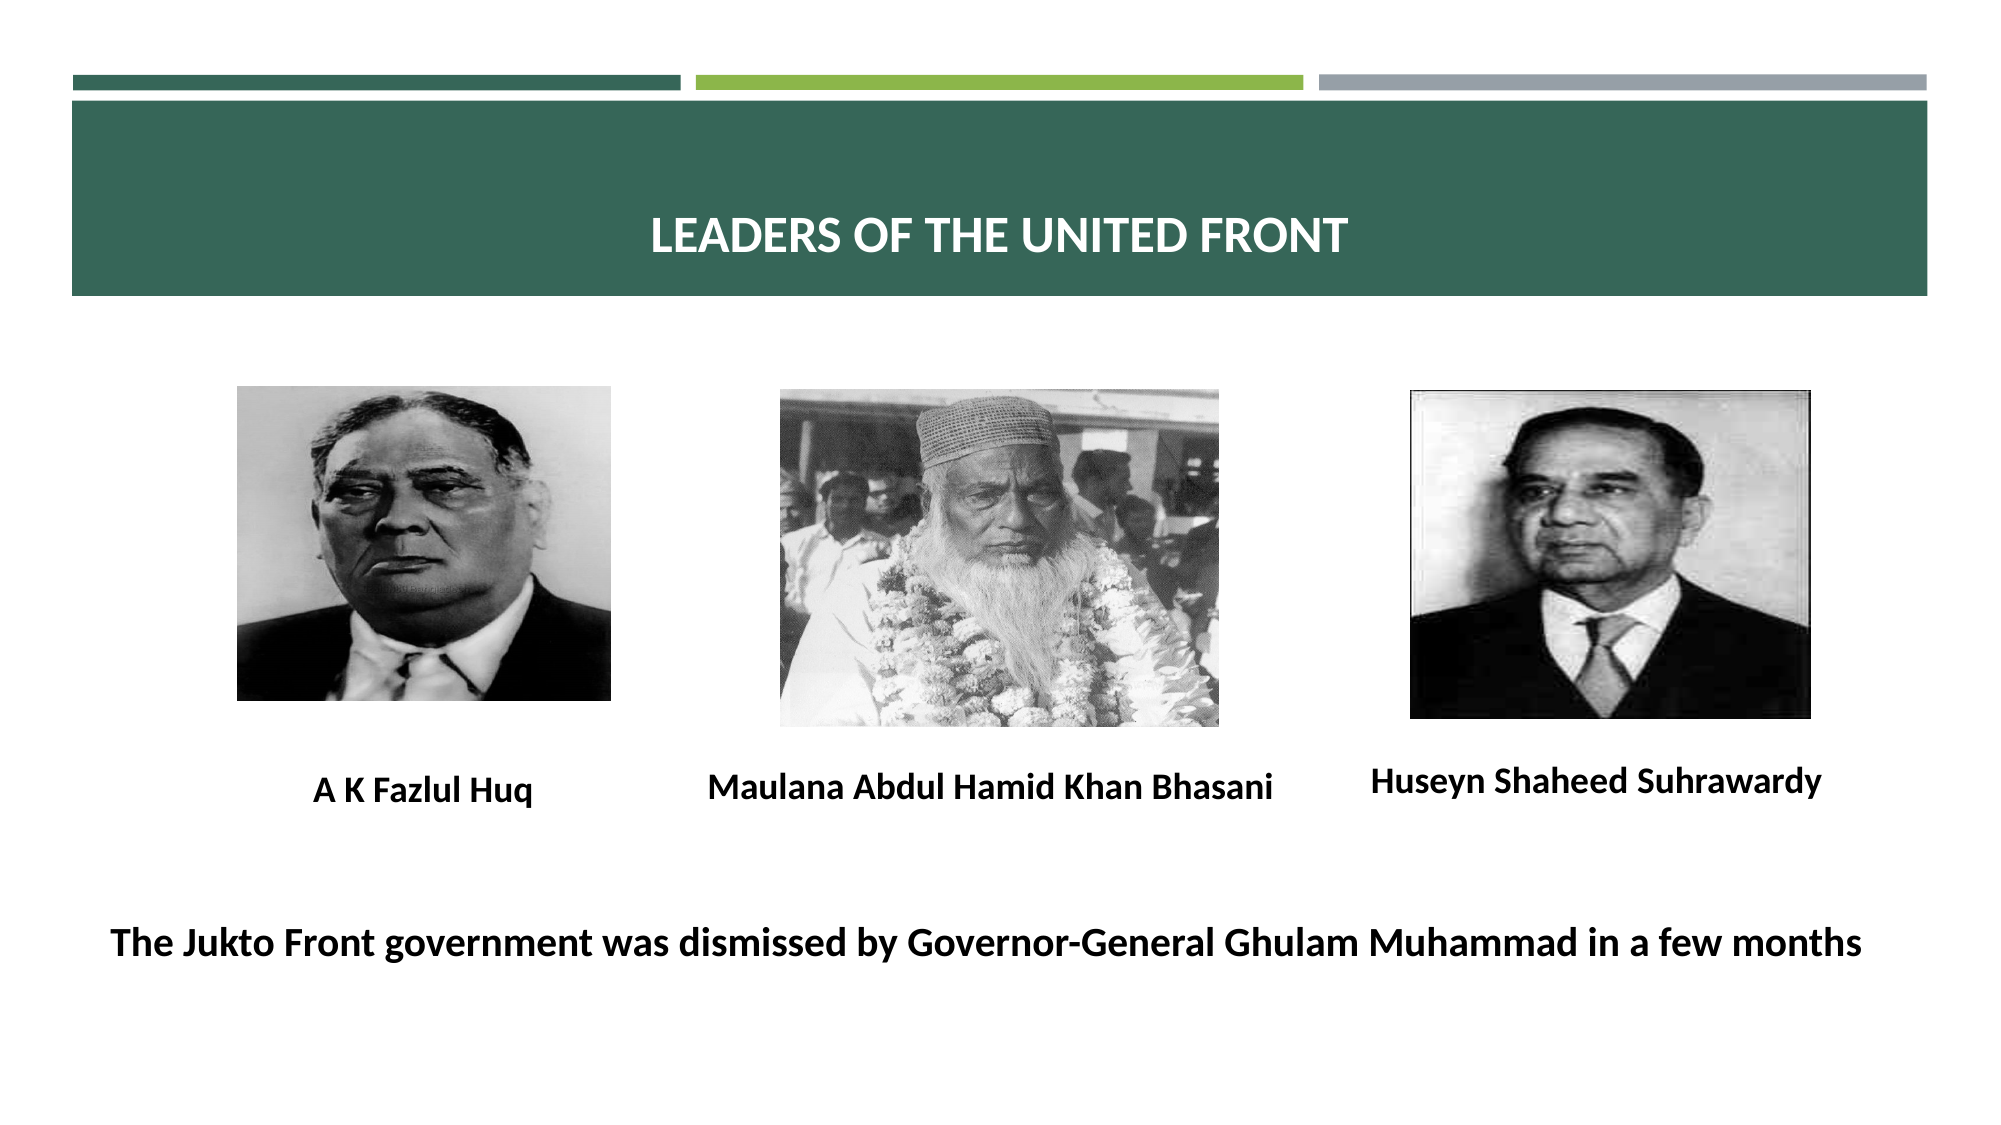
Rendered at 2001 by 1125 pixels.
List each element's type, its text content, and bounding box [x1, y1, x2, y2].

text_box Maulana Abdul Hamid Khan Bhasani [692, 754, 1308, 815]
title LEADERS OF THE UNITED FRONT [95, 192, 1905, 359]
list The Jukto Front government was dismissed by Governor-General Ghulam Muhammad in a few months [95, 907, 1905, 980]
picture [780, 388, 1219, 727]
picture [237, 386, 612, 701]
text_box Huseyn Shaheed Suhrawardy [1355, 703, 1865, 854]
picture [1410, 390, 1812, 719]
text_box A K Fazlul Huq [289, 712, 562, 863]
